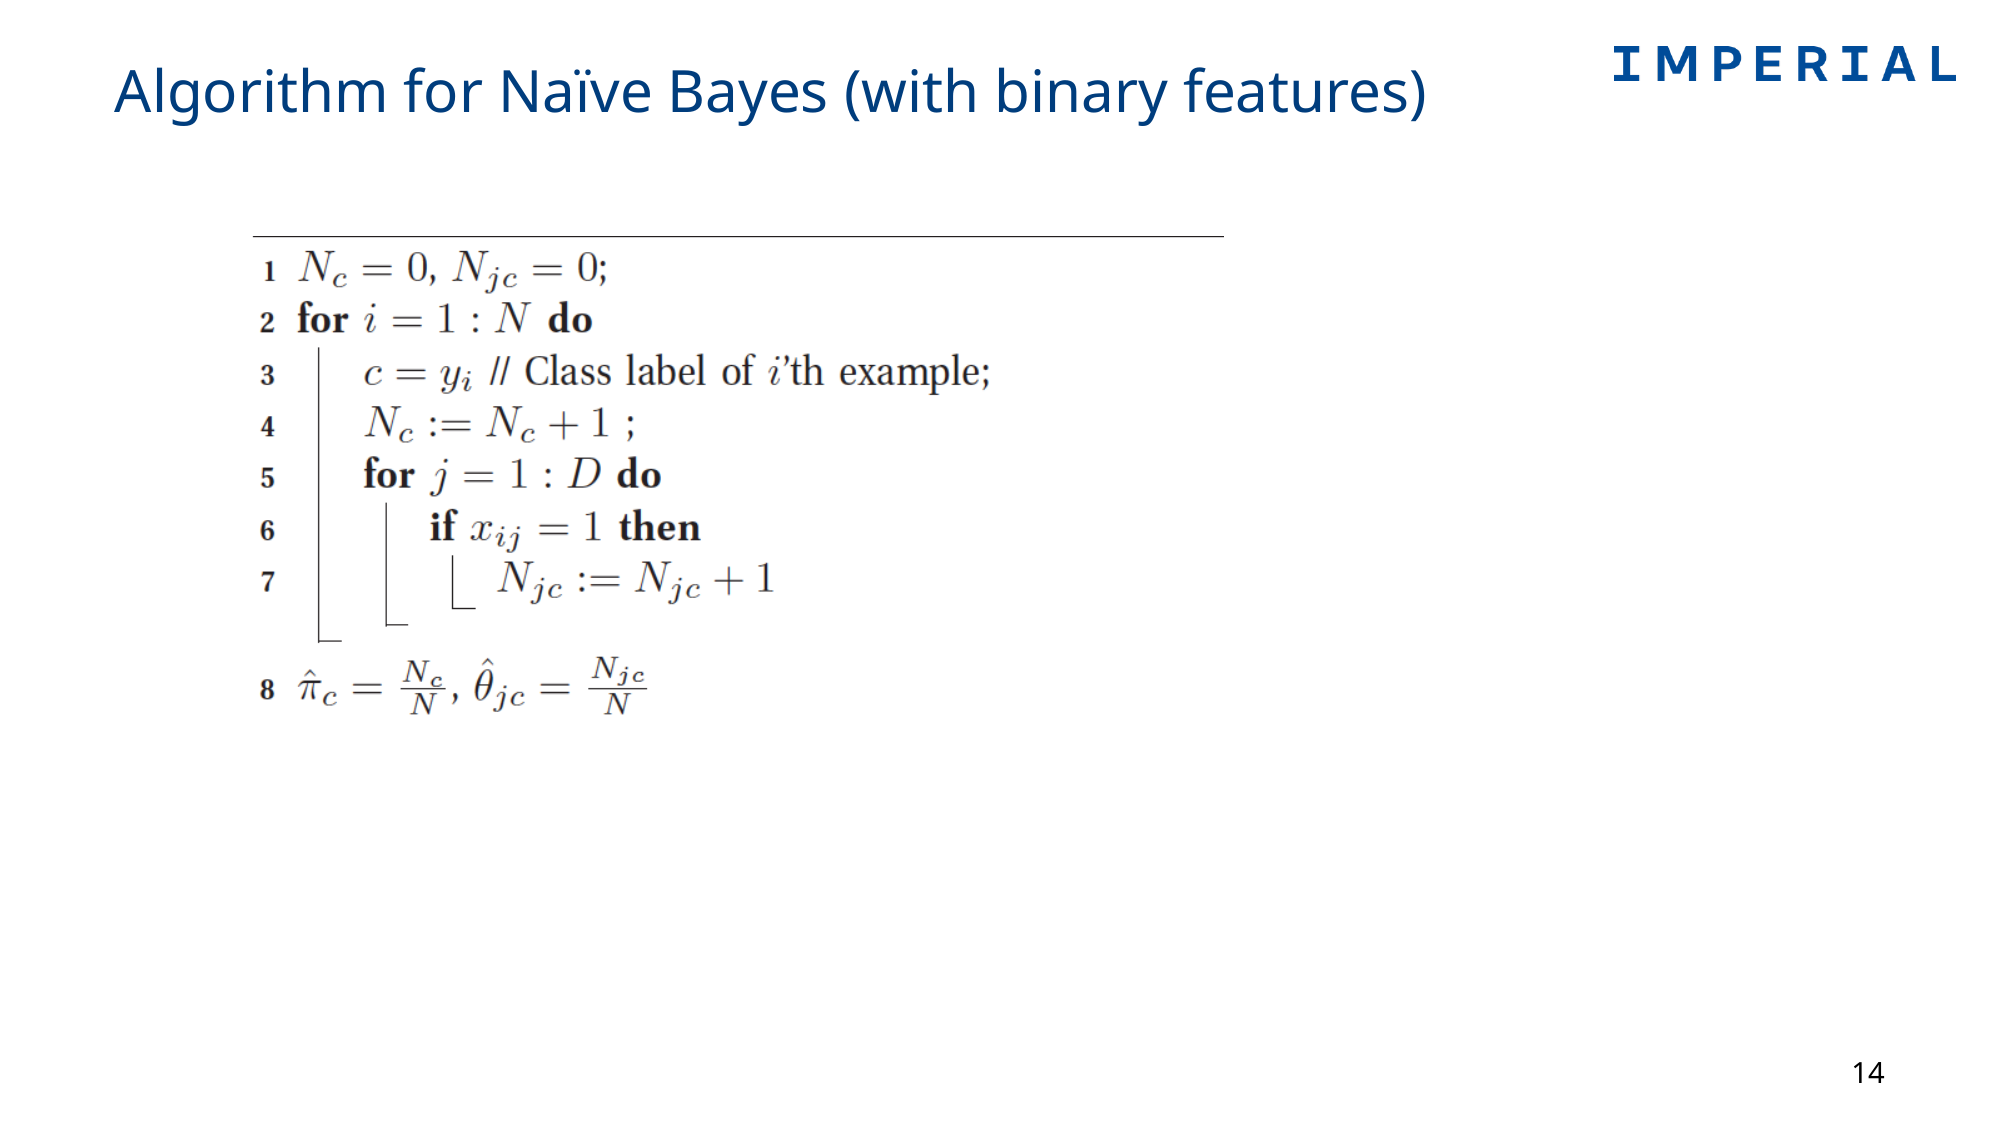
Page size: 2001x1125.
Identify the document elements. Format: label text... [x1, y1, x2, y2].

picture [163, 236, 1224, 722]
title Algorithm for Naïve Bayes (with binary features) [99, 0, 1900, 184]
slide_number 14 [1433, 1046, 1901, 1103]
picture [1900, 46, 1956, 81]
